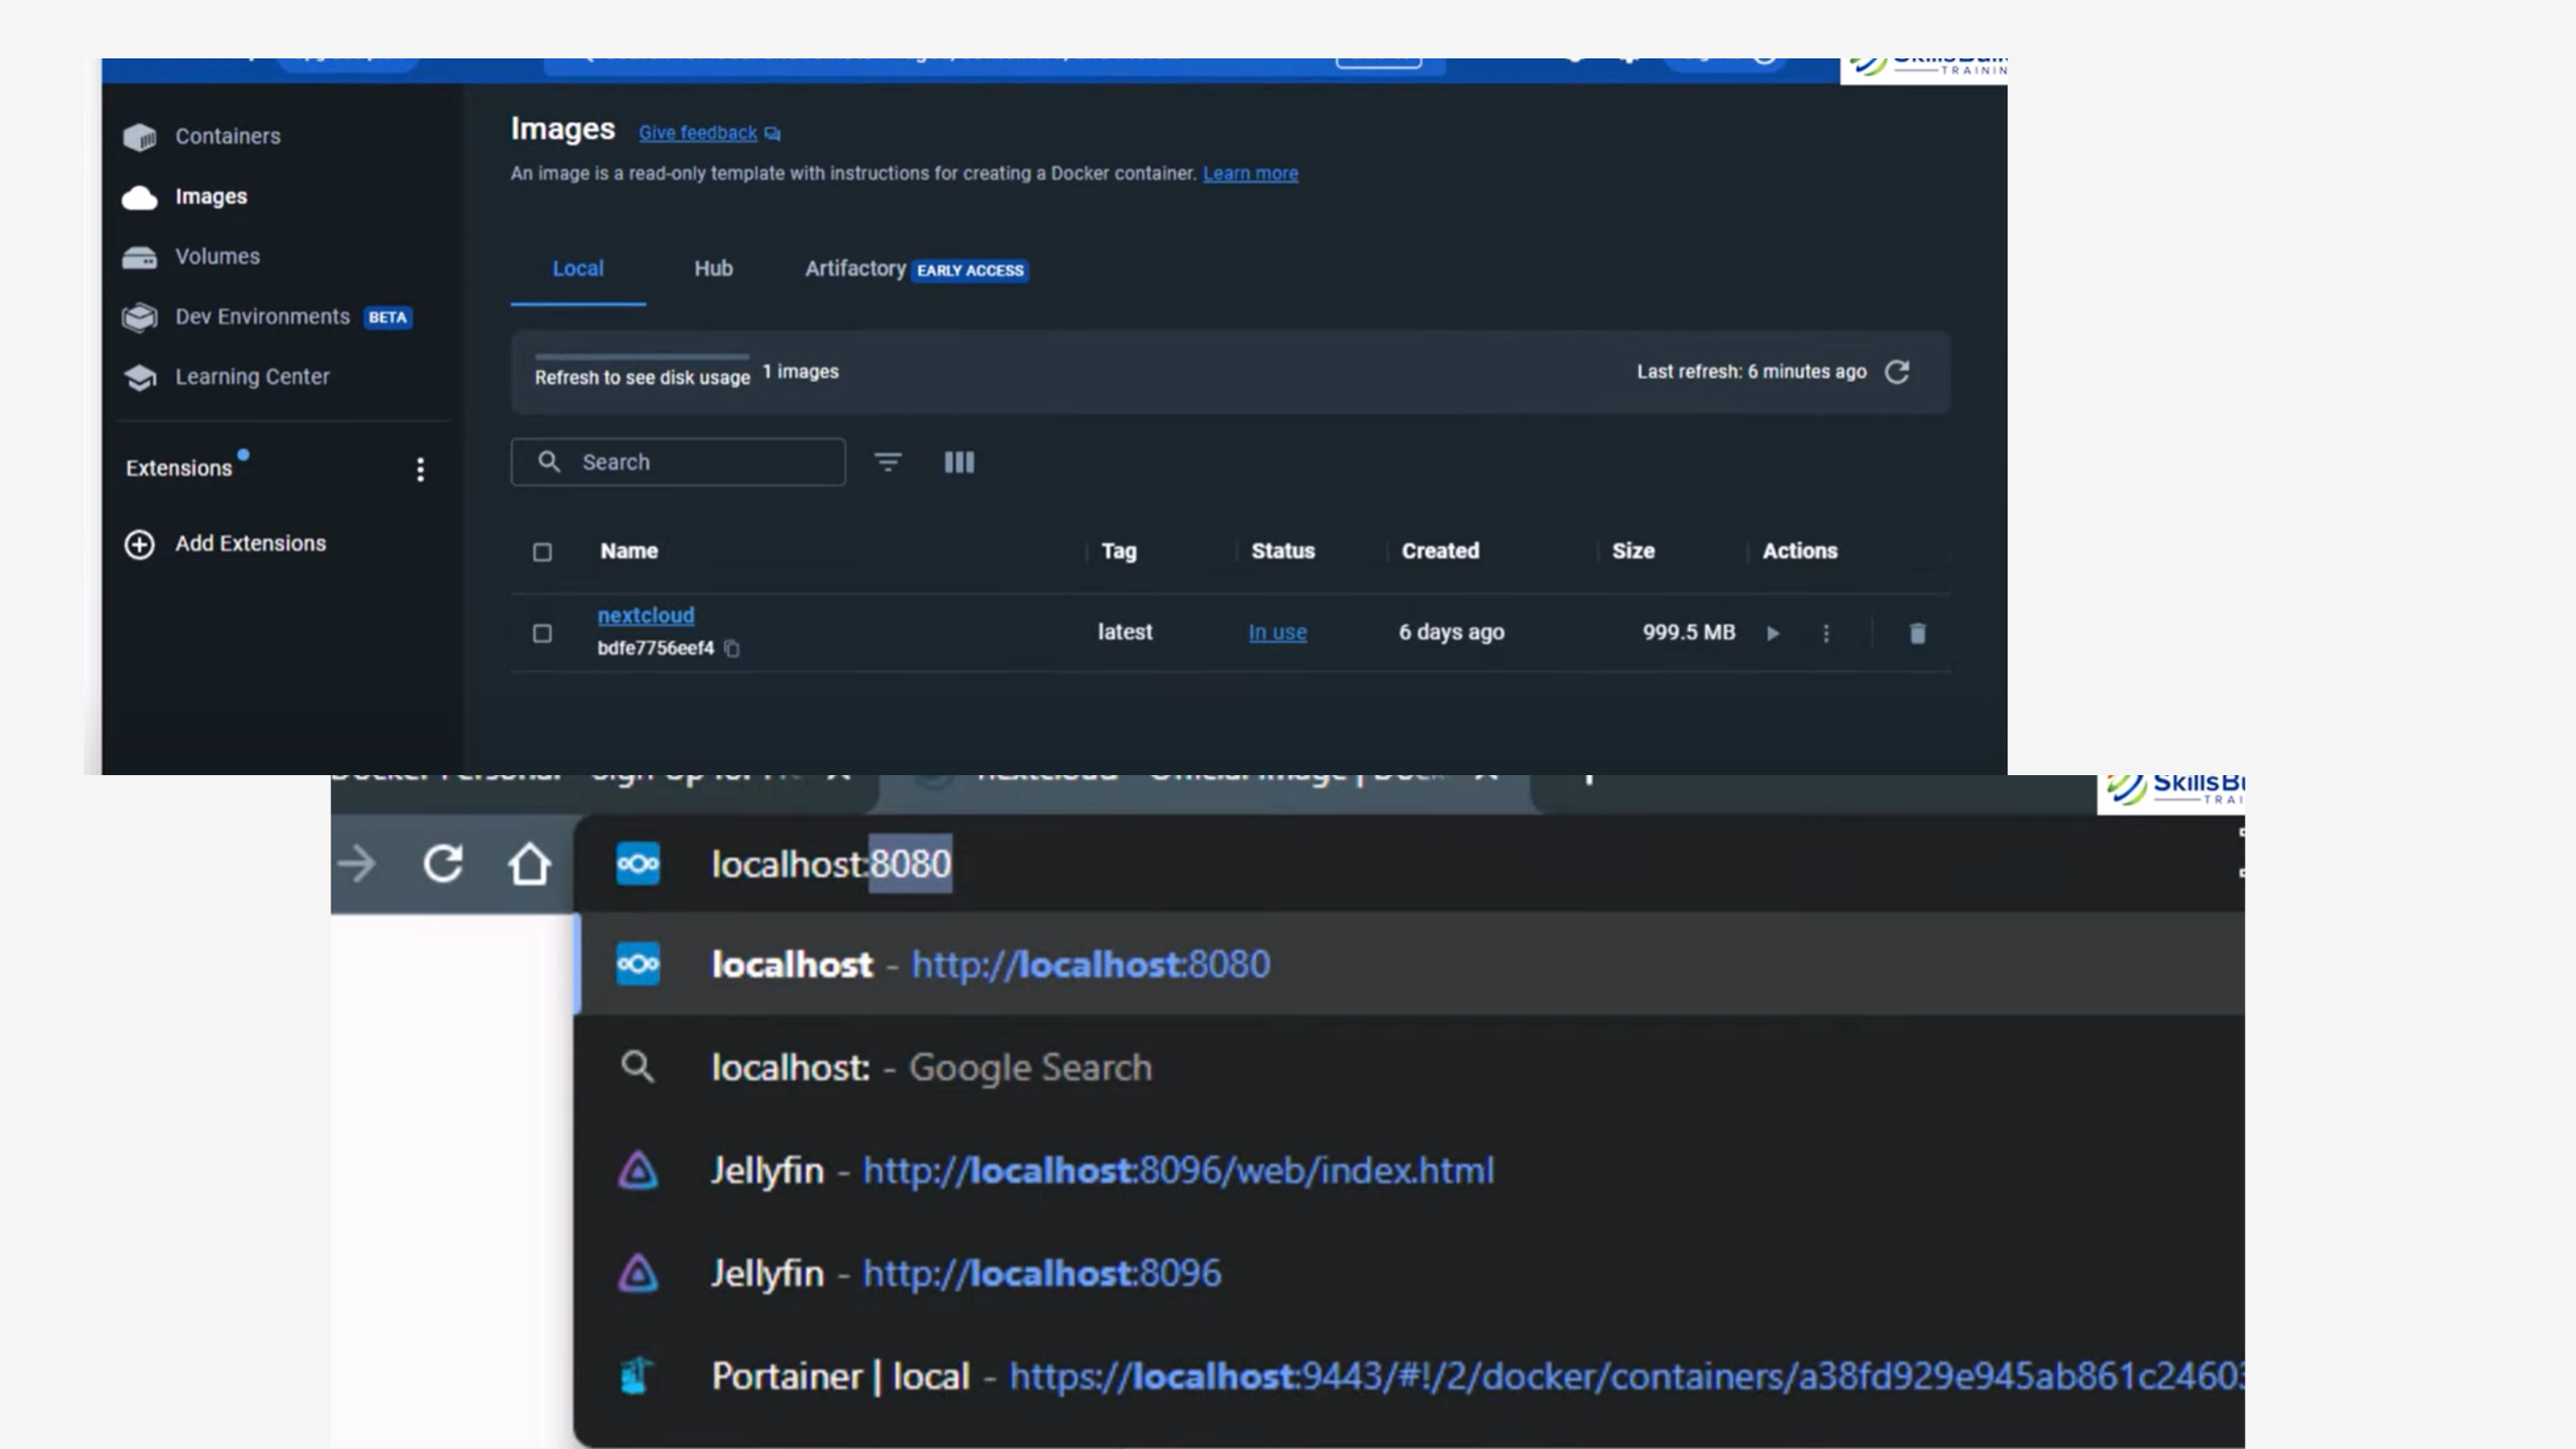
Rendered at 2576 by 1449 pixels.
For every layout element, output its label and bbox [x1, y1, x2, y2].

text_box [331, 775, 2245, 1449]
text_box [83, 58, 2008, 775]
